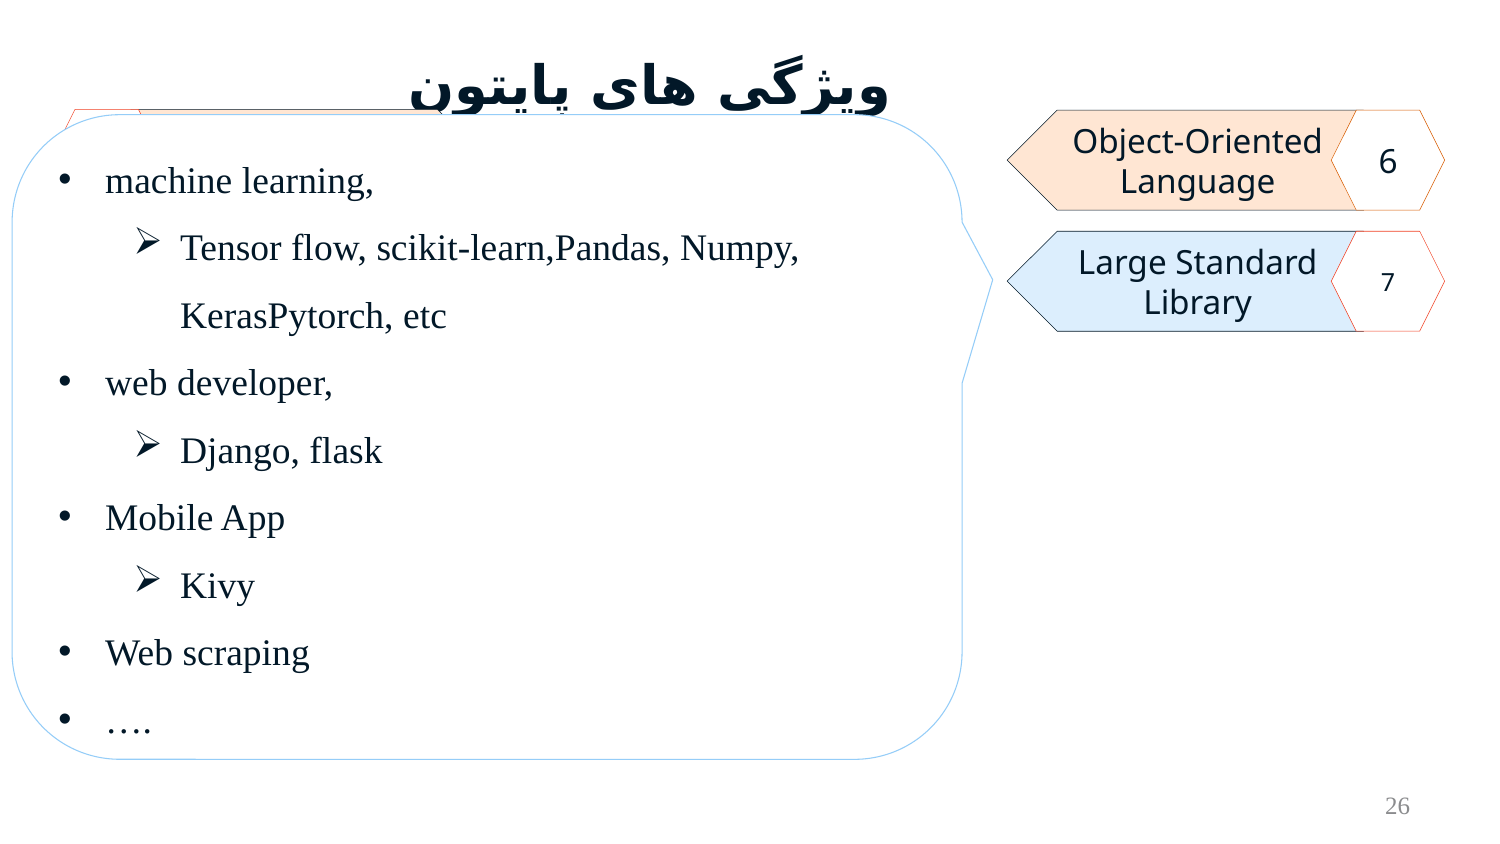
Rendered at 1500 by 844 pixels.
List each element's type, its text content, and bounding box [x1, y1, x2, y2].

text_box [49, 109, 488, 210]
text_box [49, 604, 488, 706]
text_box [1006, 109, 1445, 211]
text_box machine learning, Tensor flow, scikit-learn,Pandas, Numpy, KerasPytorch, etc web developer, Django, flask Mobile App Kivy Web scraping …. [9, 112, 995, 762]
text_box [49, 482, 488, 583]
slide_number 26 [1074, 782, 1425, 827]
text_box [49, 235, 488, 336]
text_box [1006, 230, 1445, 332]
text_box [49, 358, 488, 460]
title ویژگی های پایتون [150, 21, 1150, 144]
